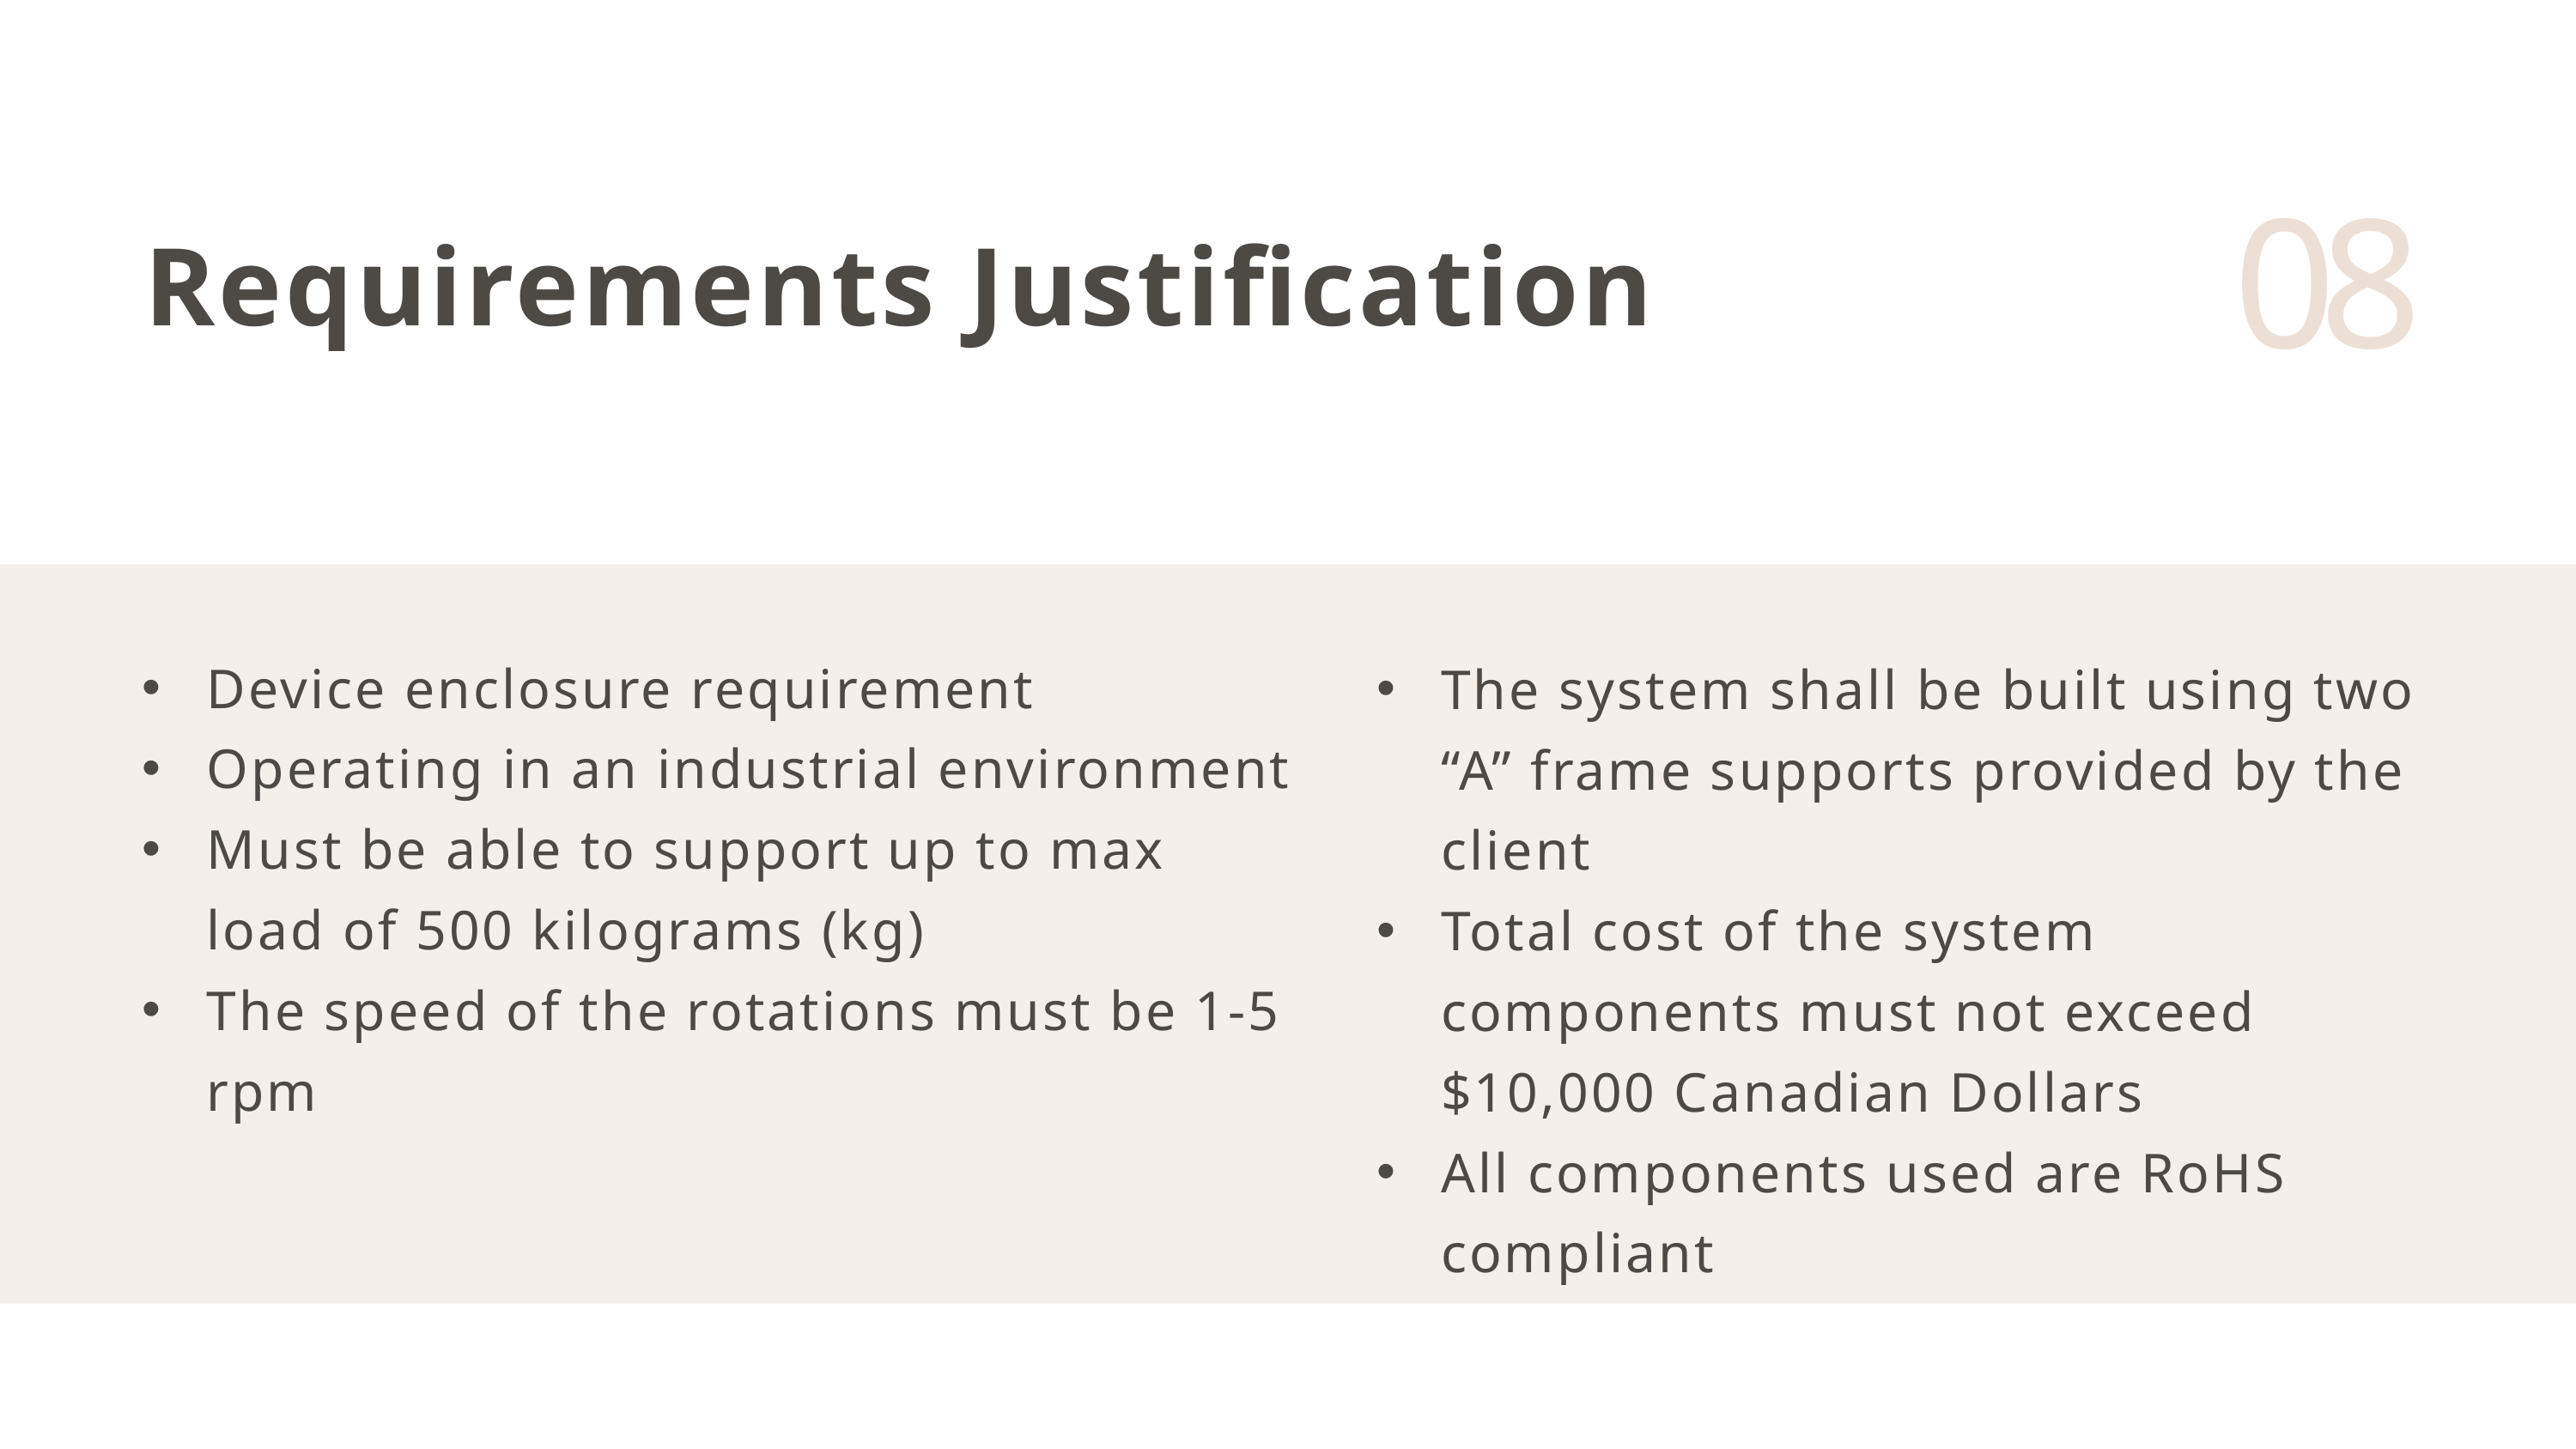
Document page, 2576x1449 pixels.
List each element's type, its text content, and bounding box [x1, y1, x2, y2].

text_box Requirements Justification [144, 218, 1974, 348]
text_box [142, 634, 1299, 1371]
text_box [989, 749, 1371, 963]
text_box [0, 564, 2576, 1304]
text_box 08 [2224, 194, 2432, 385]
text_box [1376, 639, 2434, 1210]
